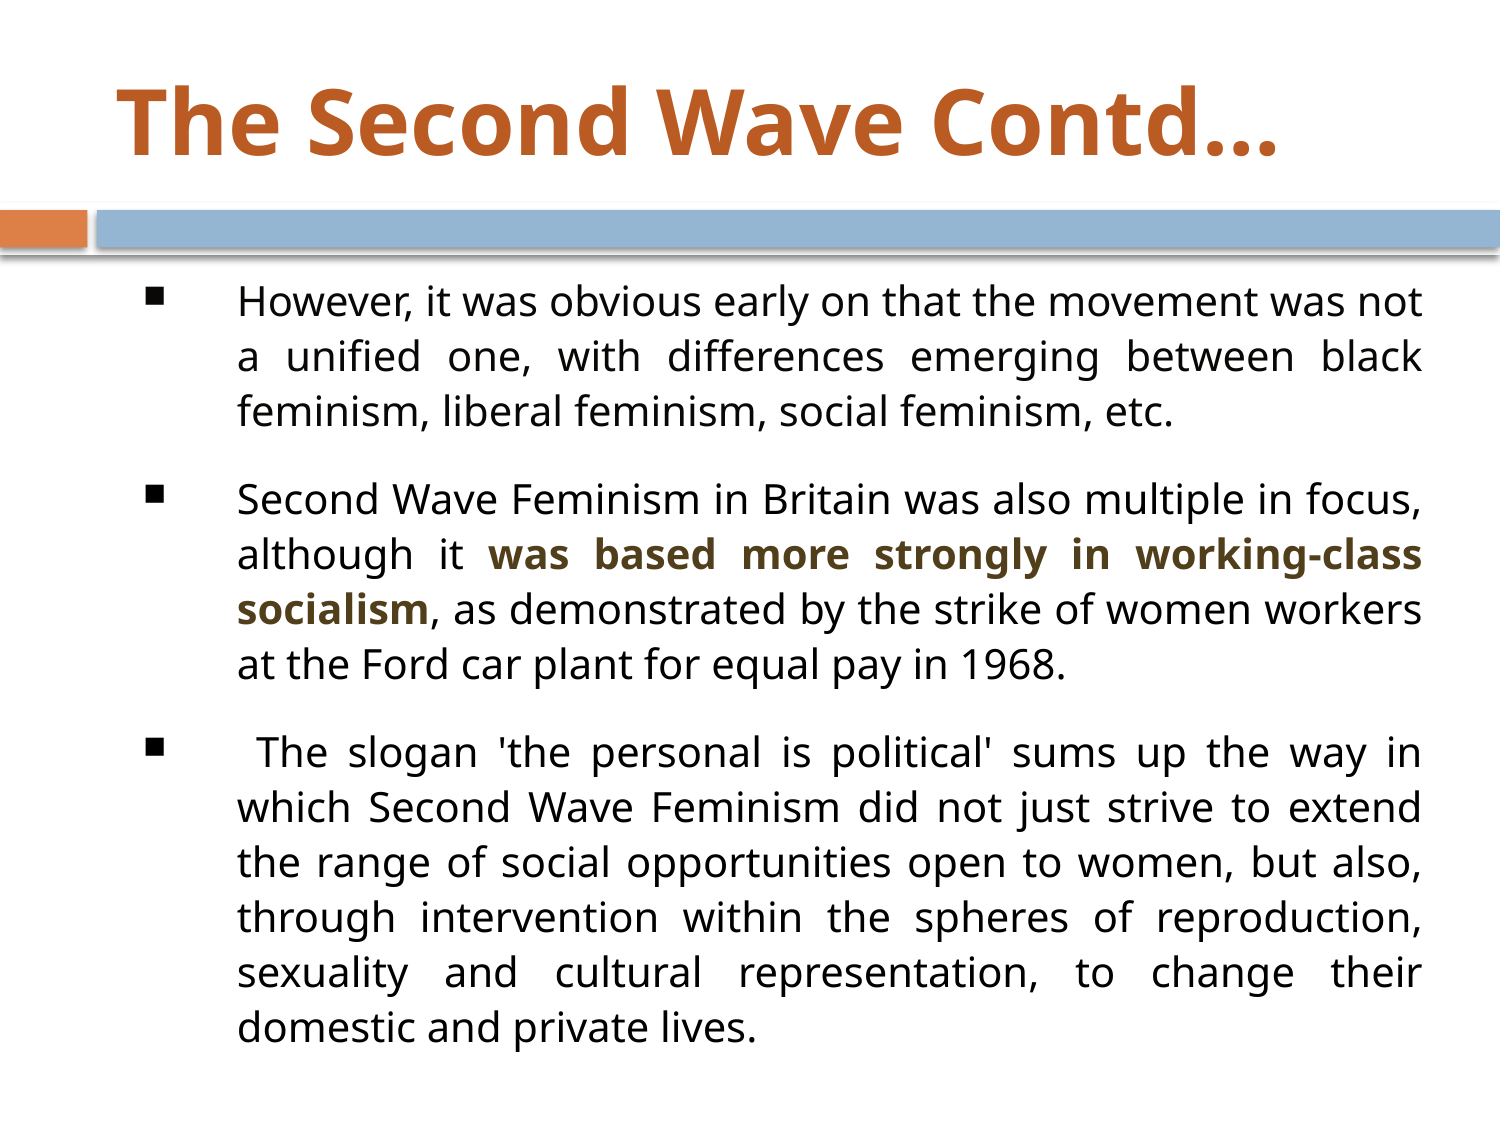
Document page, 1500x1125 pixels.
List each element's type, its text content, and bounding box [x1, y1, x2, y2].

list However, it was obvious early on that the movement was not a unified one, with differences emerging between black feminism, liberal feminism, social feminism, etc. Second Wave Feminism in Britain was also multiple in focus, although it was based more strongly in working-class socialism, as demonstrated by the strike of women workers at the Ford car plant for equal pay in 1968. The slogan 'the personal is political' sums up the way in which Second Wave Feminism did not just strive to extend the range of social opportunities open to women, but also, through intervention within the spheres of reproduction, sexuality and cultural representation, to change their domestic and private lives. [100, 262, 1438, 1000]
title The Second Wave Contd… [100, 37, 1438, 200]
